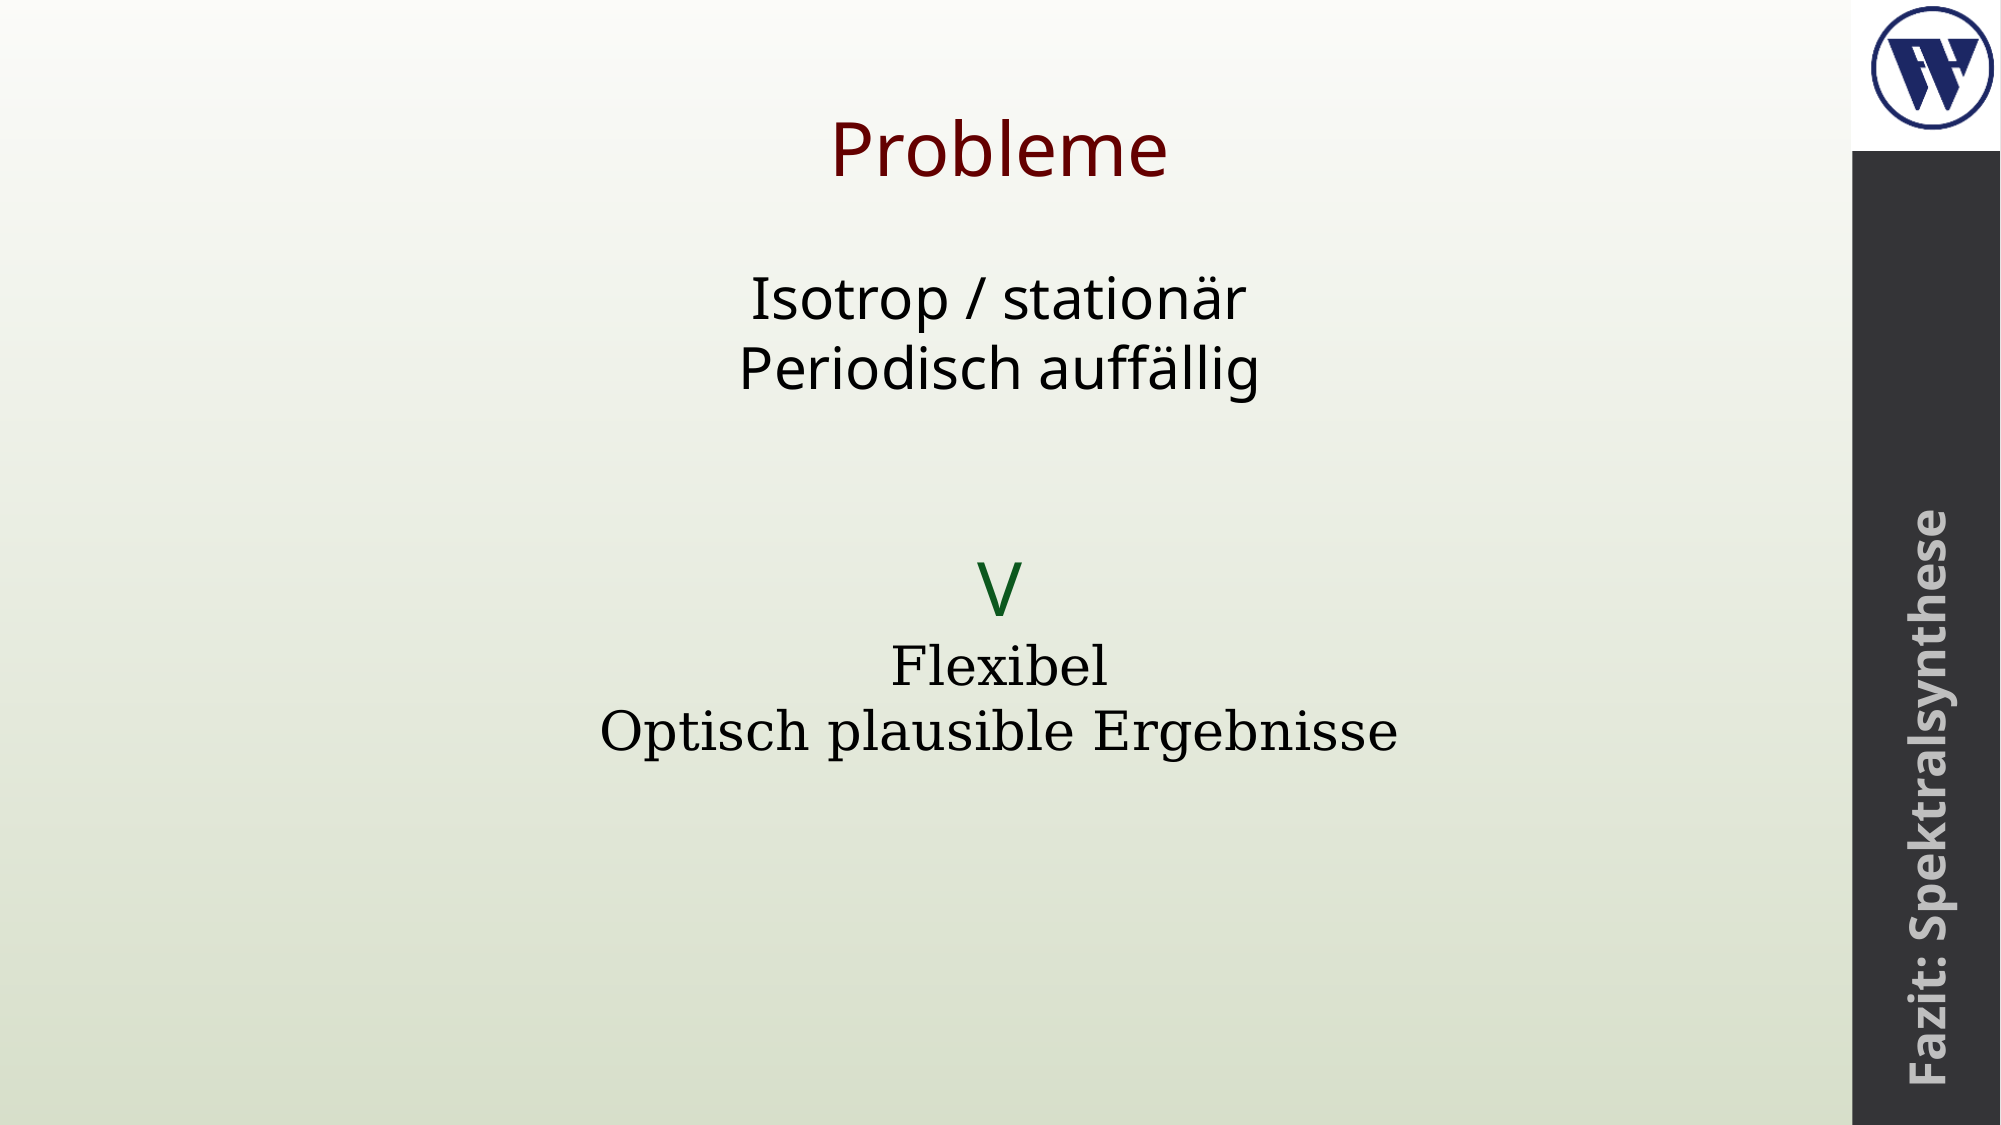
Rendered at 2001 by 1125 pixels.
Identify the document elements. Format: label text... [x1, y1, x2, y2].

picture [1851, 0, 2000, 151]
text_box Fazit: Spektralsynthese [1888, 160, 1963, 1104]
